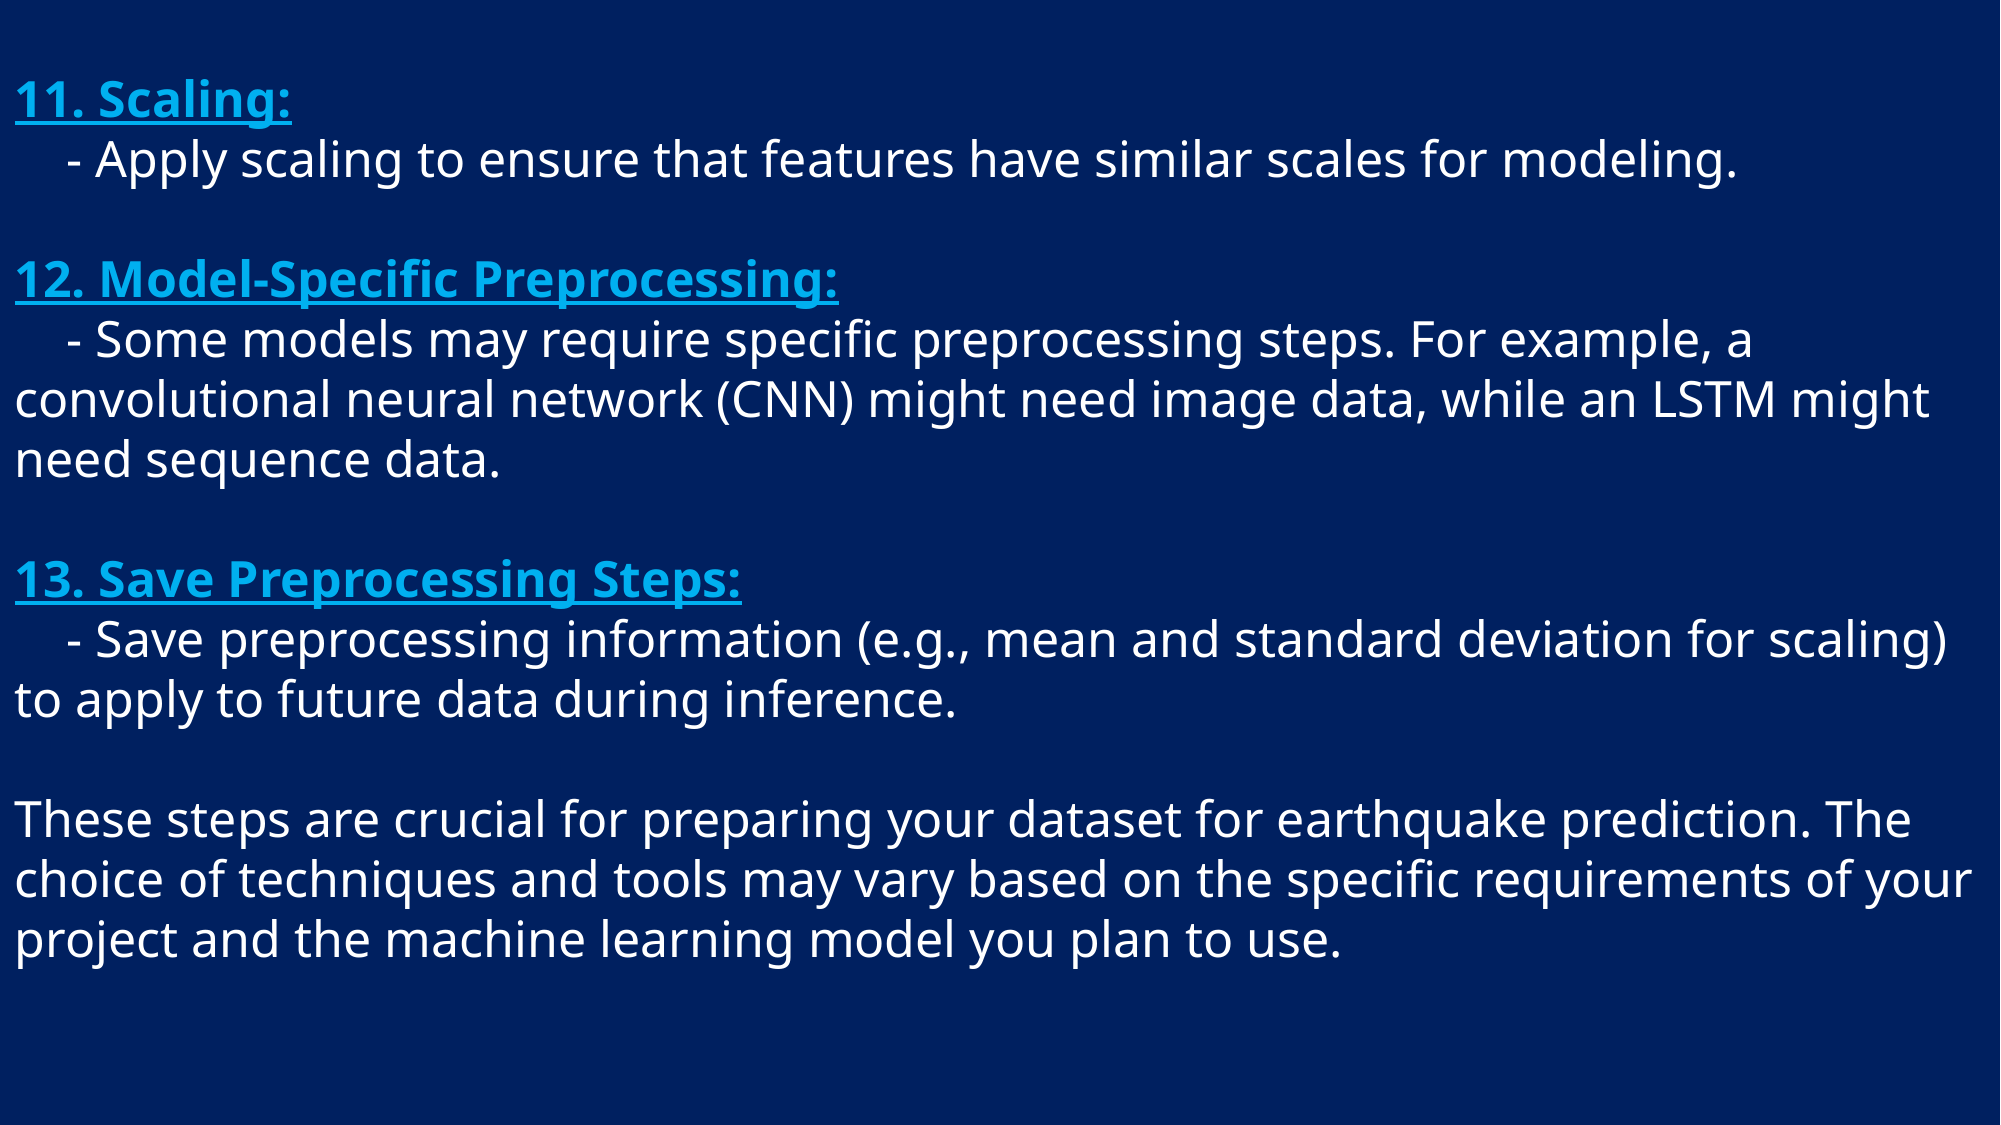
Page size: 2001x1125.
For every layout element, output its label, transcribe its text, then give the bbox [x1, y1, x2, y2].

text_box 11. Scaling: - Apply scaling to ensure that features have similar scales for modeling. 12. Model-Specific Preprocessing: - Some models may require specific preprocessing steps. For example, a convolutional neural network (CNN) might need image data, while an LSTM might need sequence data. 13. Save Preprocessing Steps: - Save preprocessing information (e.g., mean and standard deviation for scaling) to apply to future data during inference. These steps are crucial for preparing your dataset for earthquake prediction. The choice of techniques and tools may vary based on the specific requirements of your project and the machine learning model you plan to use. [0, 0, 2000, 1125]
